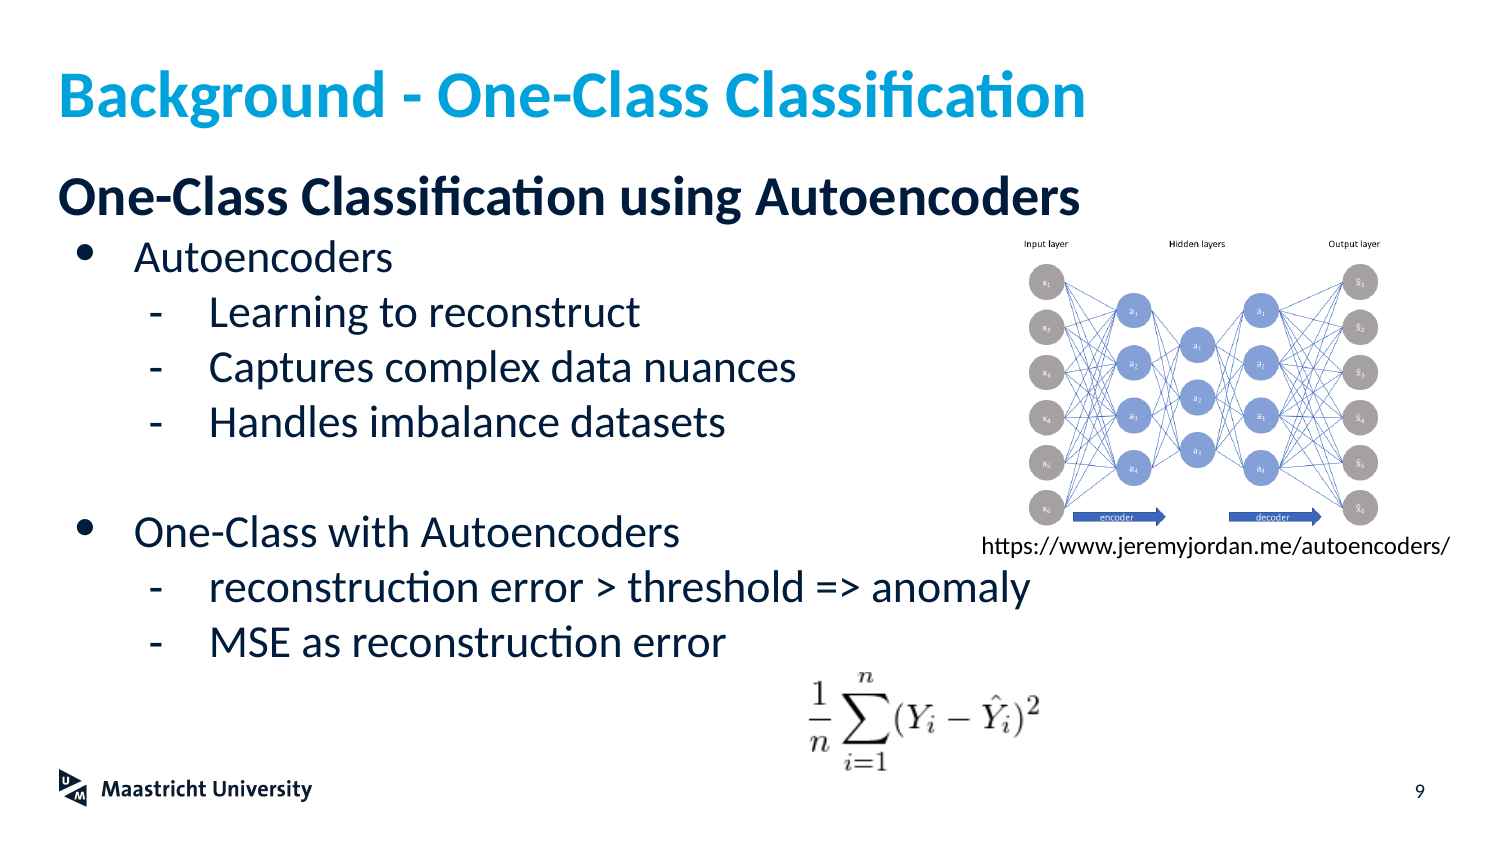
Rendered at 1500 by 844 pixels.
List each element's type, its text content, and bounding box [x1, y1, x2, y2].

picture [874, 235, 1426, 609]
picture [59, 759, 322, 822]
slide_number ‹#› [1364, 777, 1425, 823]
text_box https://www.jeremyjordan.me/autoencoders/ [1429, 514, 1500, 575]
picture [797, 672, 1056, 778]
title Background - One-Class Classification [59, 50, 1425, 144]
list One-Class Classification using Autoencoders Autoencoders Learning to reconstruct Captures complex data nuances Handles imbalance datasets One-Class with Autoencoders reconstruction error > threshold => anomaly MSE as reconstruction error [59, 159, 1425, 707]
